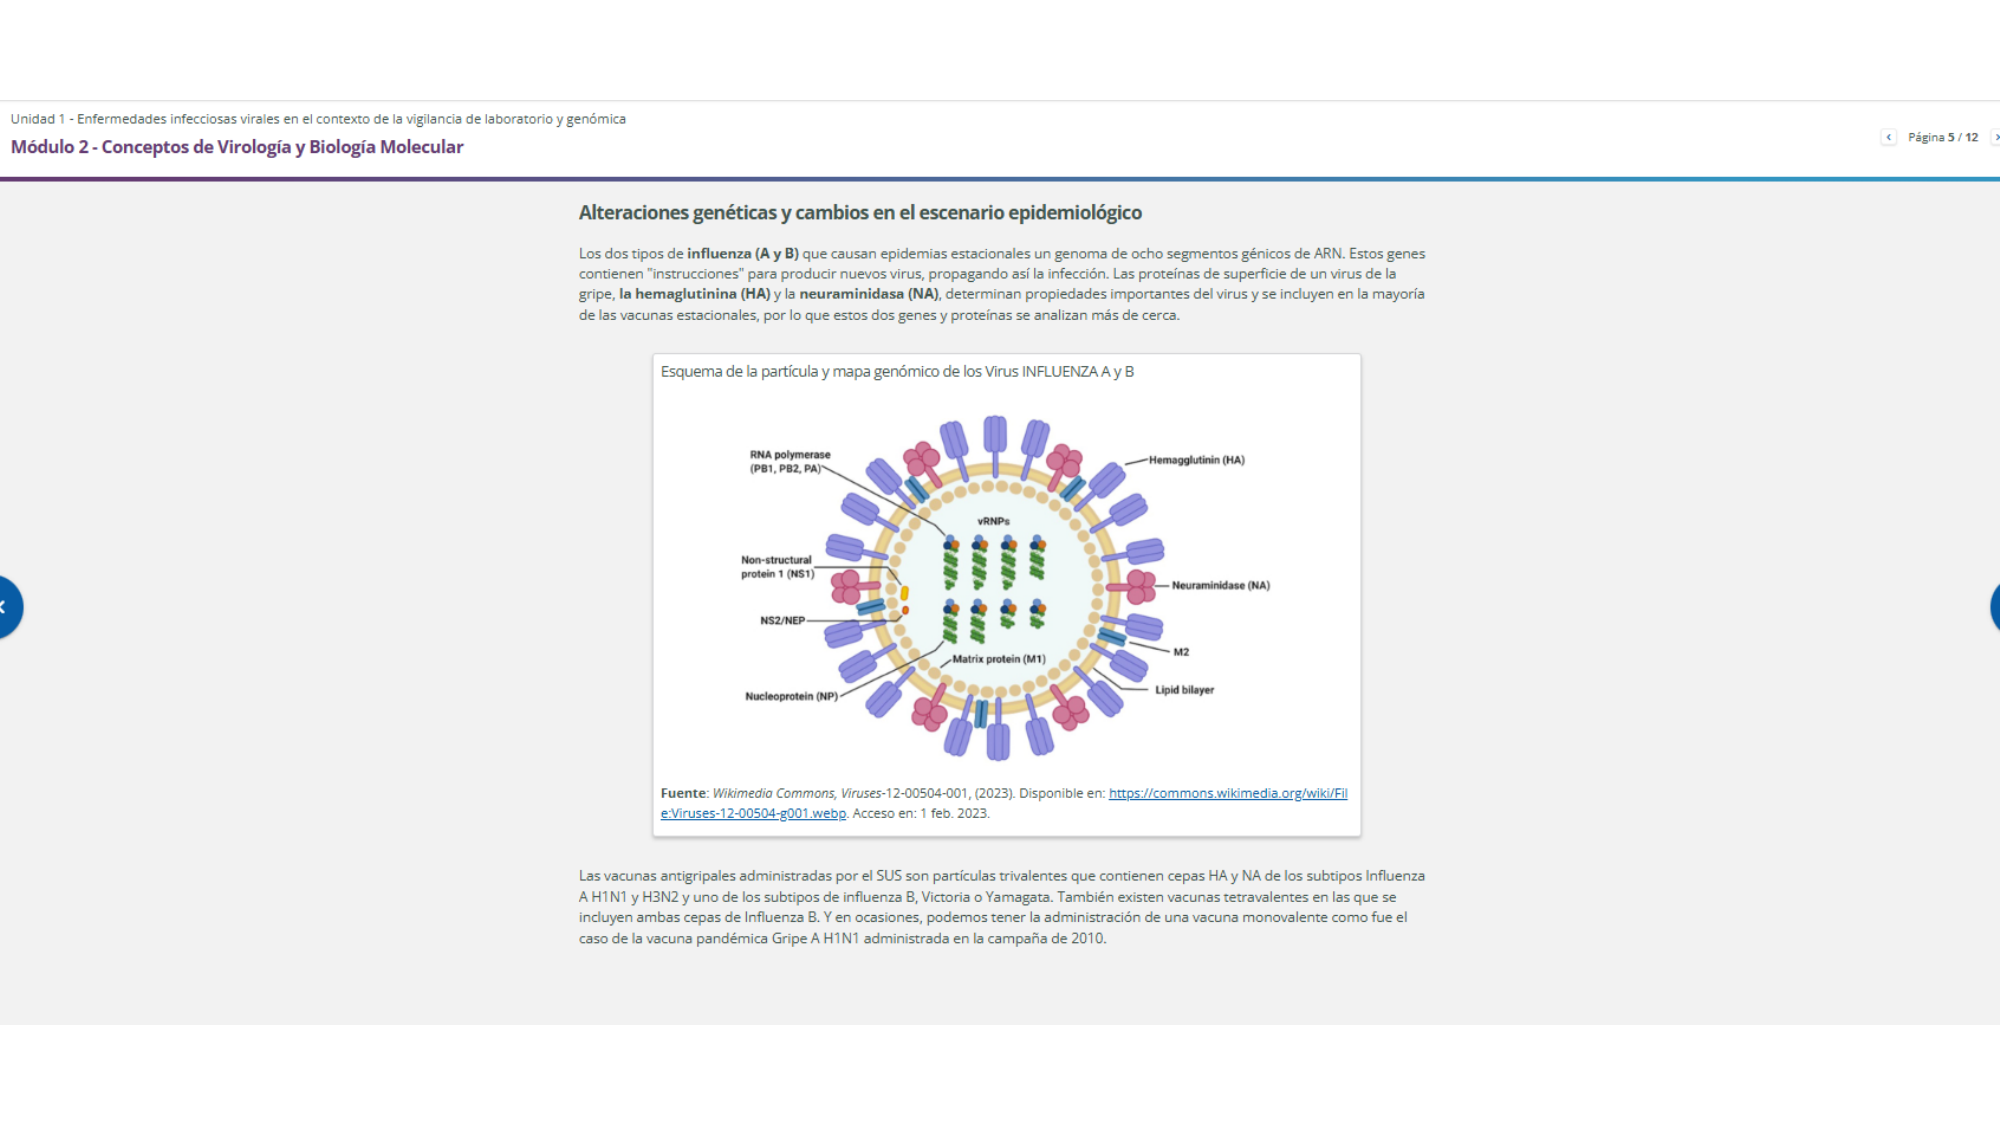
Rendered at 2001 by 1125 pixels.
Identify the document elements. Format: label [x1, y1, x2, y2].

picture [0, 99, 2000, 1026]
